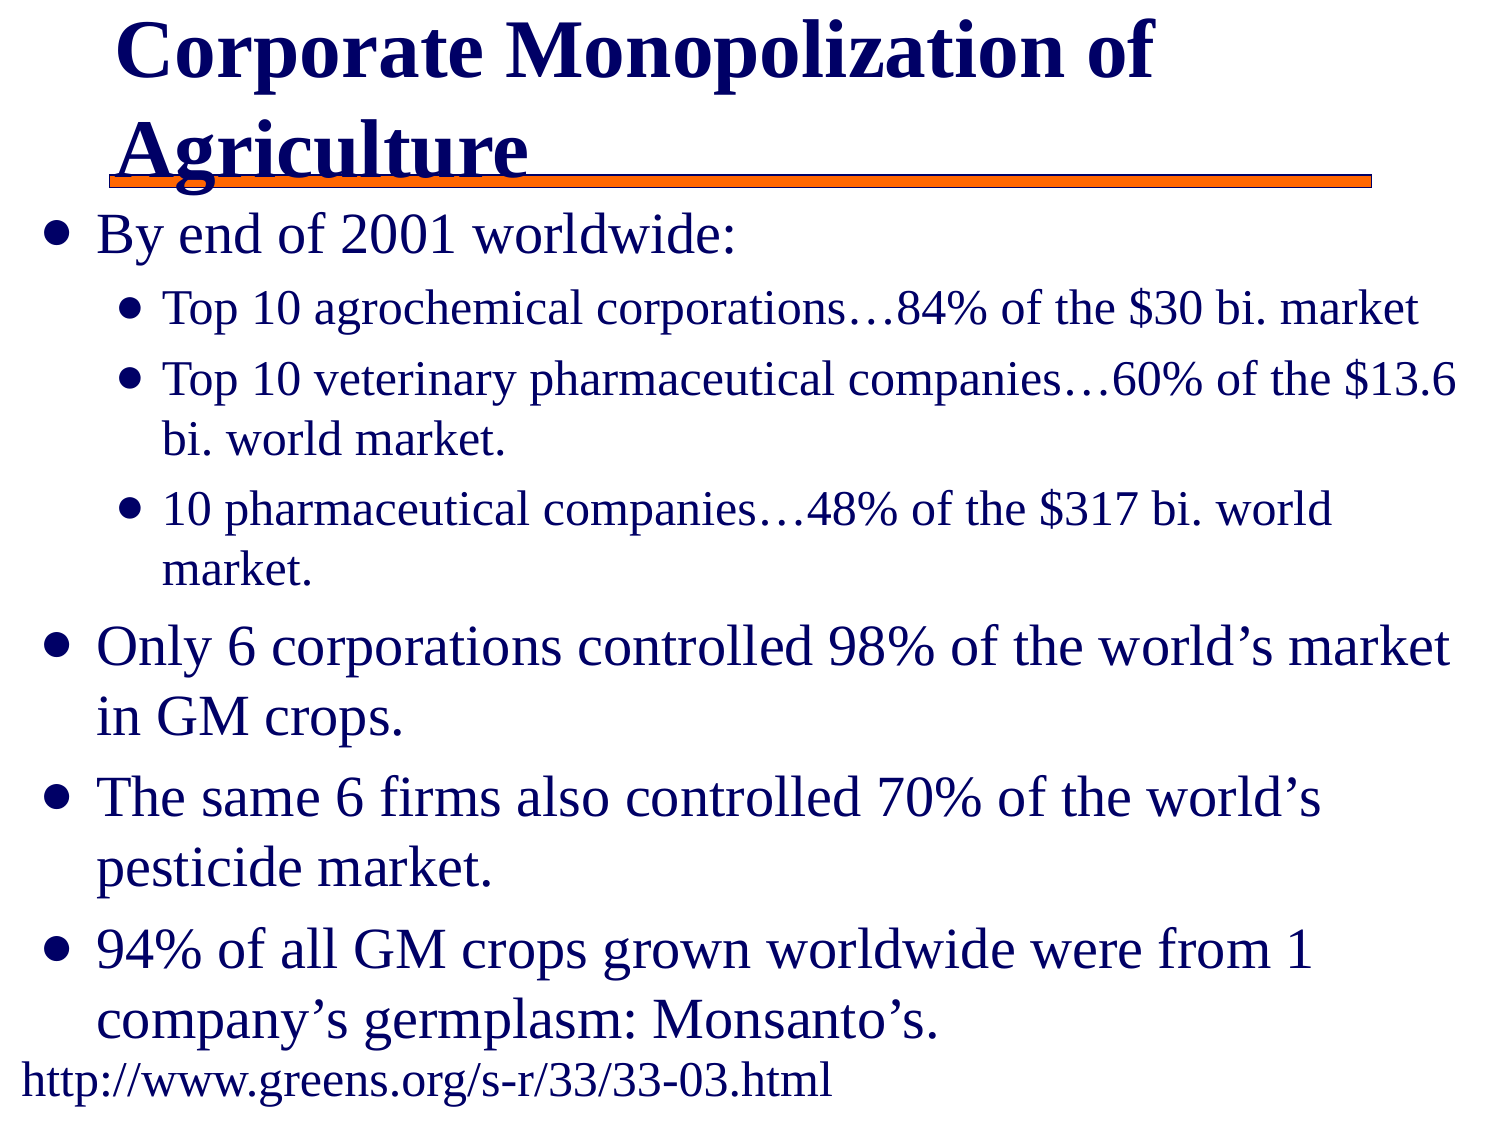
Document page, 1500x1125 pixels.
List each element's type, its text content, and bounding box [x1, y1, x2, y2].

list By end of 2001 worldwide: Top 10 agrochemical corporations…84% of the $30 bi. market Top 10 veterinary pharmaceutical companies…60% of the $13.6 bi. world market. 10 pharmaceutical companies…48% of the $317 bi. world market. Only 6 corporations controlled 98% of the world’s market in GM crops. The same 6 firms also controlled 70% of the world’s pesticide market. 94% of all GM crops grown worldwide were from 1 company’s germplasm: Monsanto’s. [24, 187, 1475, 1055]
title Corporate Monopolization of Agriculture [99, 12, 1375, 175]
text_box http://www.greens.org/s-r/33/33-03.html [6, 1039, 1469, 1115]
